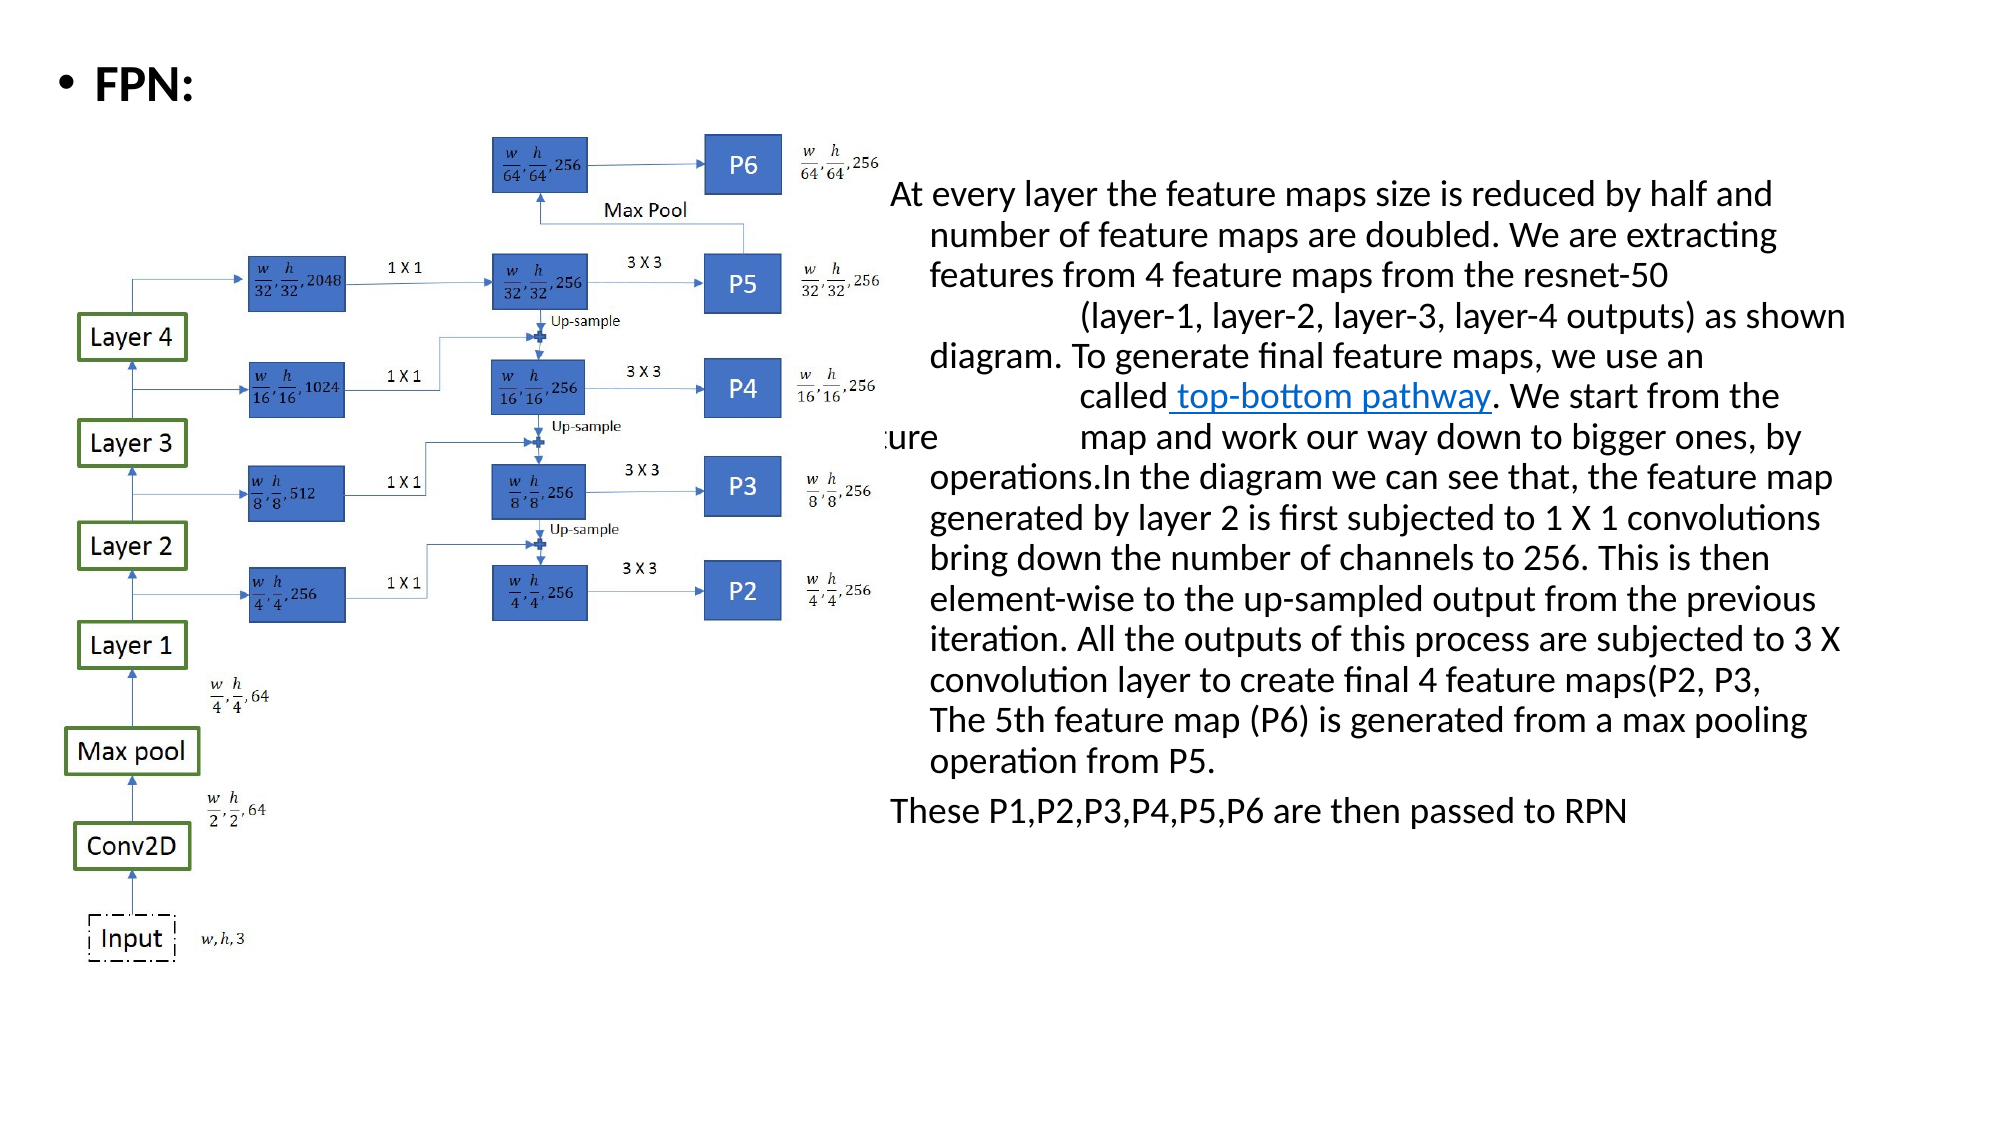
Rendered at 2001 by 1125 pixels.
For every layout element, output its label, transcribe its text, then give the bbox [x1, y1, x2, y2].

list FPN: At every layer the feature maps size is reduced by half and number of feature maps are doubled. We are extracting features from 4 feature maps from the resnet-50 architecture (layer-1, layer-2, layer-3, layer-4 outputs) as shown in the diagram. To generate final feature maps, we use an approach called top-bottom pathway. We start from the smallest feature map and work our way down to bigger ones, by upscale operations.In the diagram we can see that, the feature map generated by layer 2 is first subjected to 1 X 1 convolutions to bring down the number of channels to 256. This is then added element-wise to the up-sampled output from the previous iteration. All the outputs of this process are subjected to 3 X 3 convolution layer to create final 4 feature maps(P2, P3, P4,P5). The 5th feature map (P6) is generated from a max pooling operation from P5. These P1,P2,P3,P4,P5,P6 are then passed to RPN [42, 49, 1863, 1014]
picture [59, 134, 885, 972]
